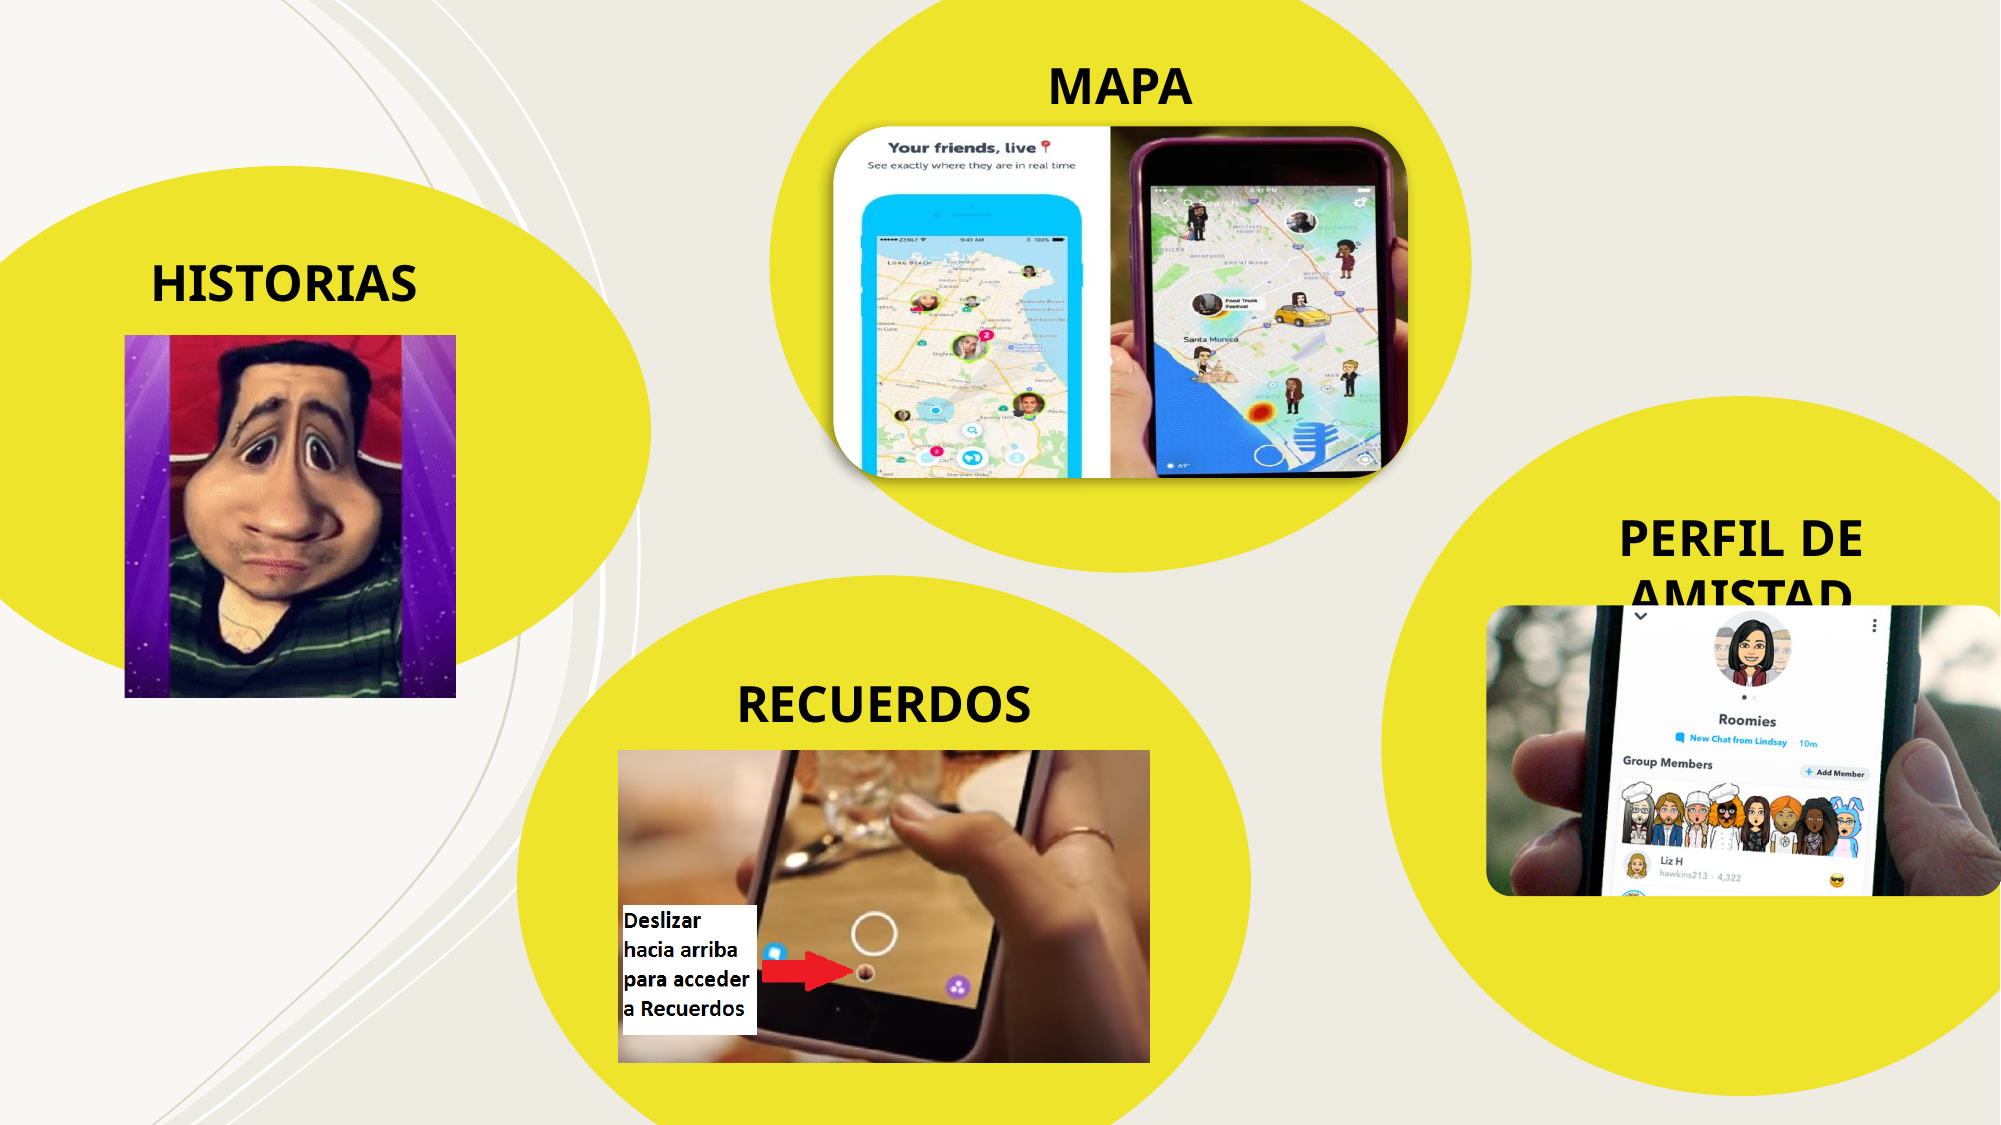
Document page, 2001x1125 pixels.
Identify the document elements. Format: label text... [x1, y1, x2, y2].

picture [1486, 605, 2001, 897]
text_box MAPA [881, 488, 1363, 573]
text_box PERFIL DE AMISTAD [1381, 396, 2000, 1096]
text_box RECUERDOS [517, 575, 1251, 1125]
text_box MAPA [769, 0, 1472, 438]
picture [617, 750, 1151, 1063]
text_box HISTORIAS [0, 165, 652, 670]
picture [124, 335, 456, 698]
picture [833, 126, 1409, 479]
